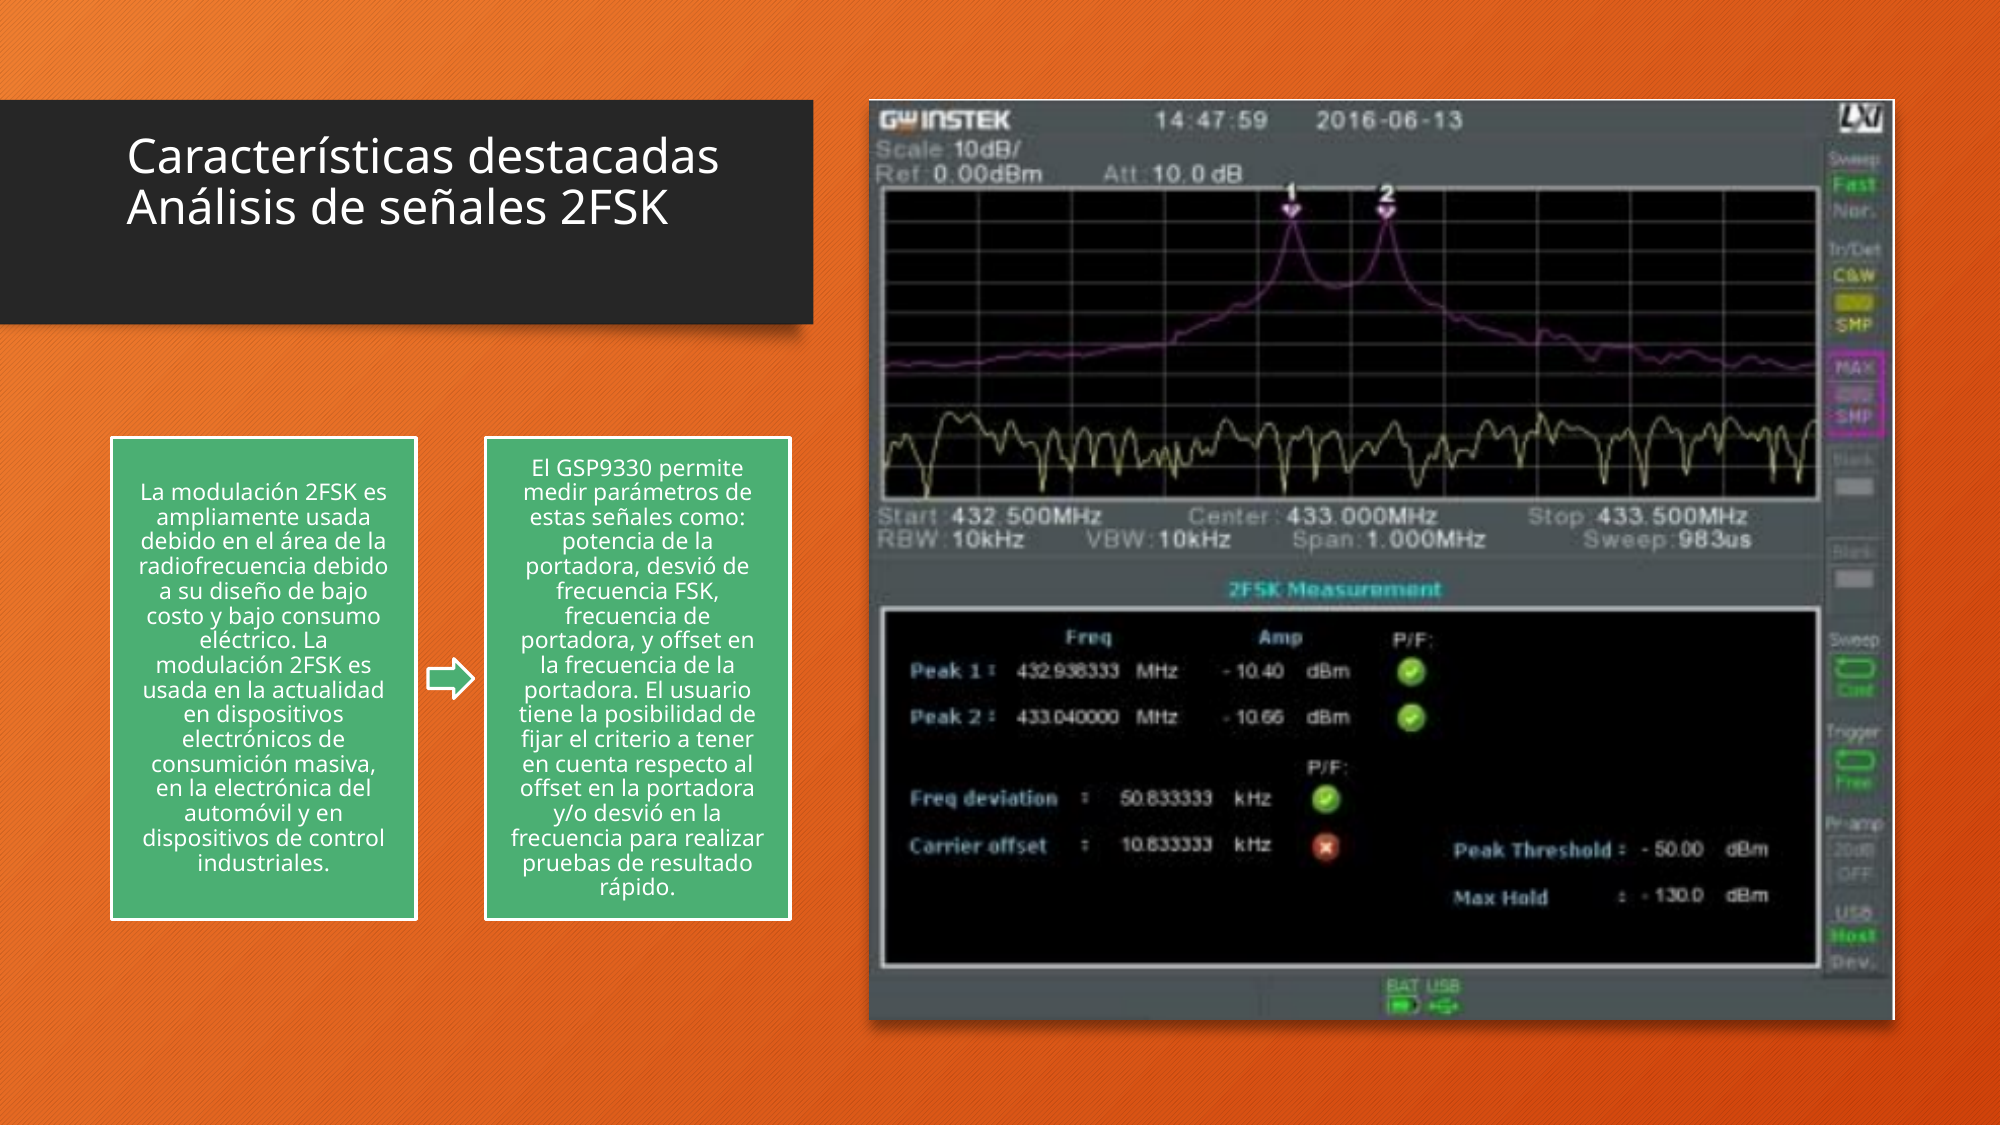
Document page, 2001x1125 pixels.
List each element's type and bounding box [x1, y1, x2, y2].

picture [0, 0, 2000, 1125]
list [111, 383, 791, 974]
